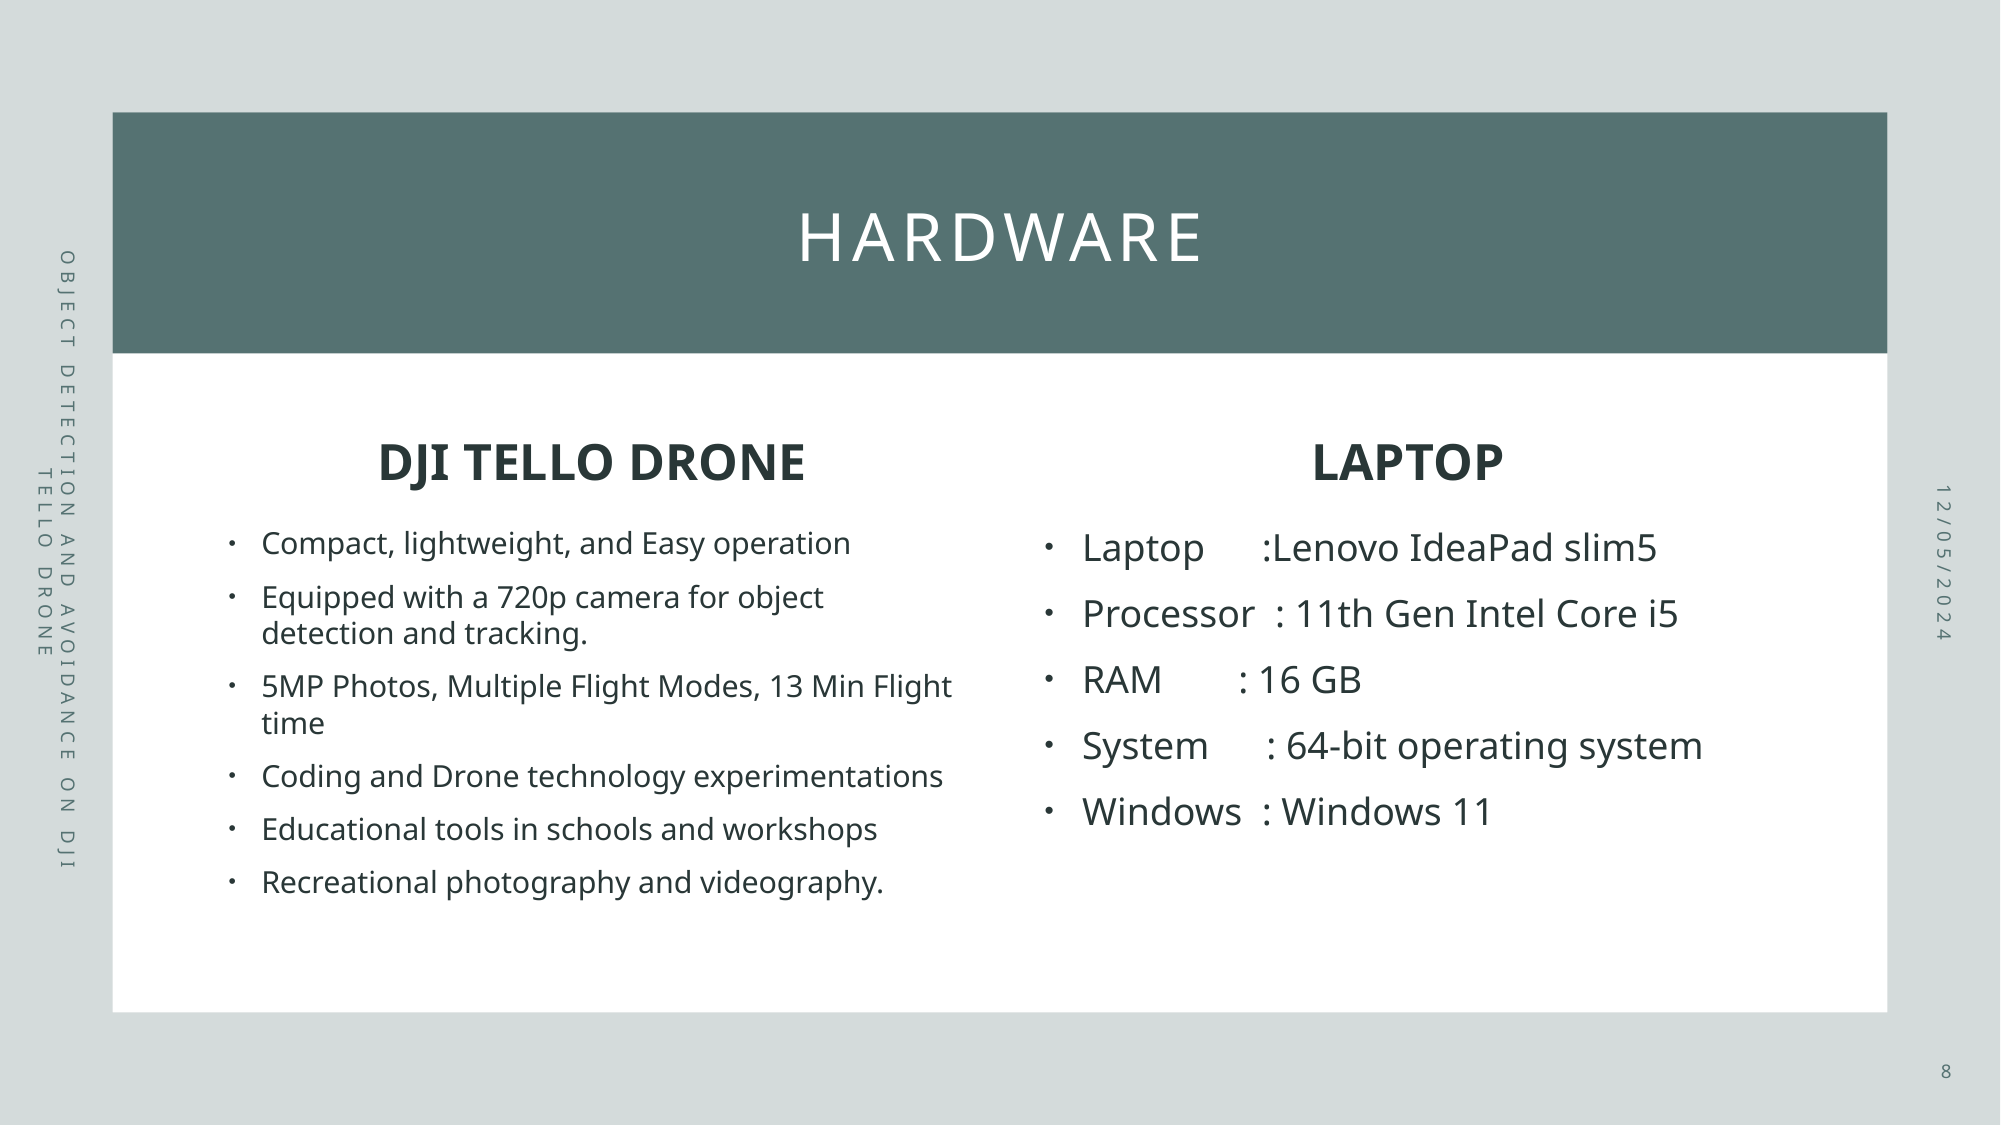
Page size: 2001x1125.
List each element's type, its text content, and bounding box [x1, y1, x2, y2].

list Laptop :Lenovo IdeaPad slim5 Processor : 11th Gen Intel Core i5 RAM : 16 GB System : 64-bit operating system Windows : Windows 11 [1029, 516, 1787, 945]
title Hardware [213, 182, 1787, 283]
footer Object Detection and avoidance on DJI Tello drone [23, 224, 91, 900]
list DJI TELLO DRONE [213, 386, 971, 499]
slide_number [1911, 224, 1979, 900]
list LAPTOP [1029, 385, 1787, 498]
list Compact, lightweight, and Easy operation Equipped with a 720p camera for object detection and tracking. 5MP Photos, Multiple Flight Modes, 13 Min Flight time Coding and Drone technology experimentations Educational tools in schools and workshops Recreational photography and videography. [213, 517, 971, 945]
slide_number 8 [1823, 1042, 1967, 1103]
